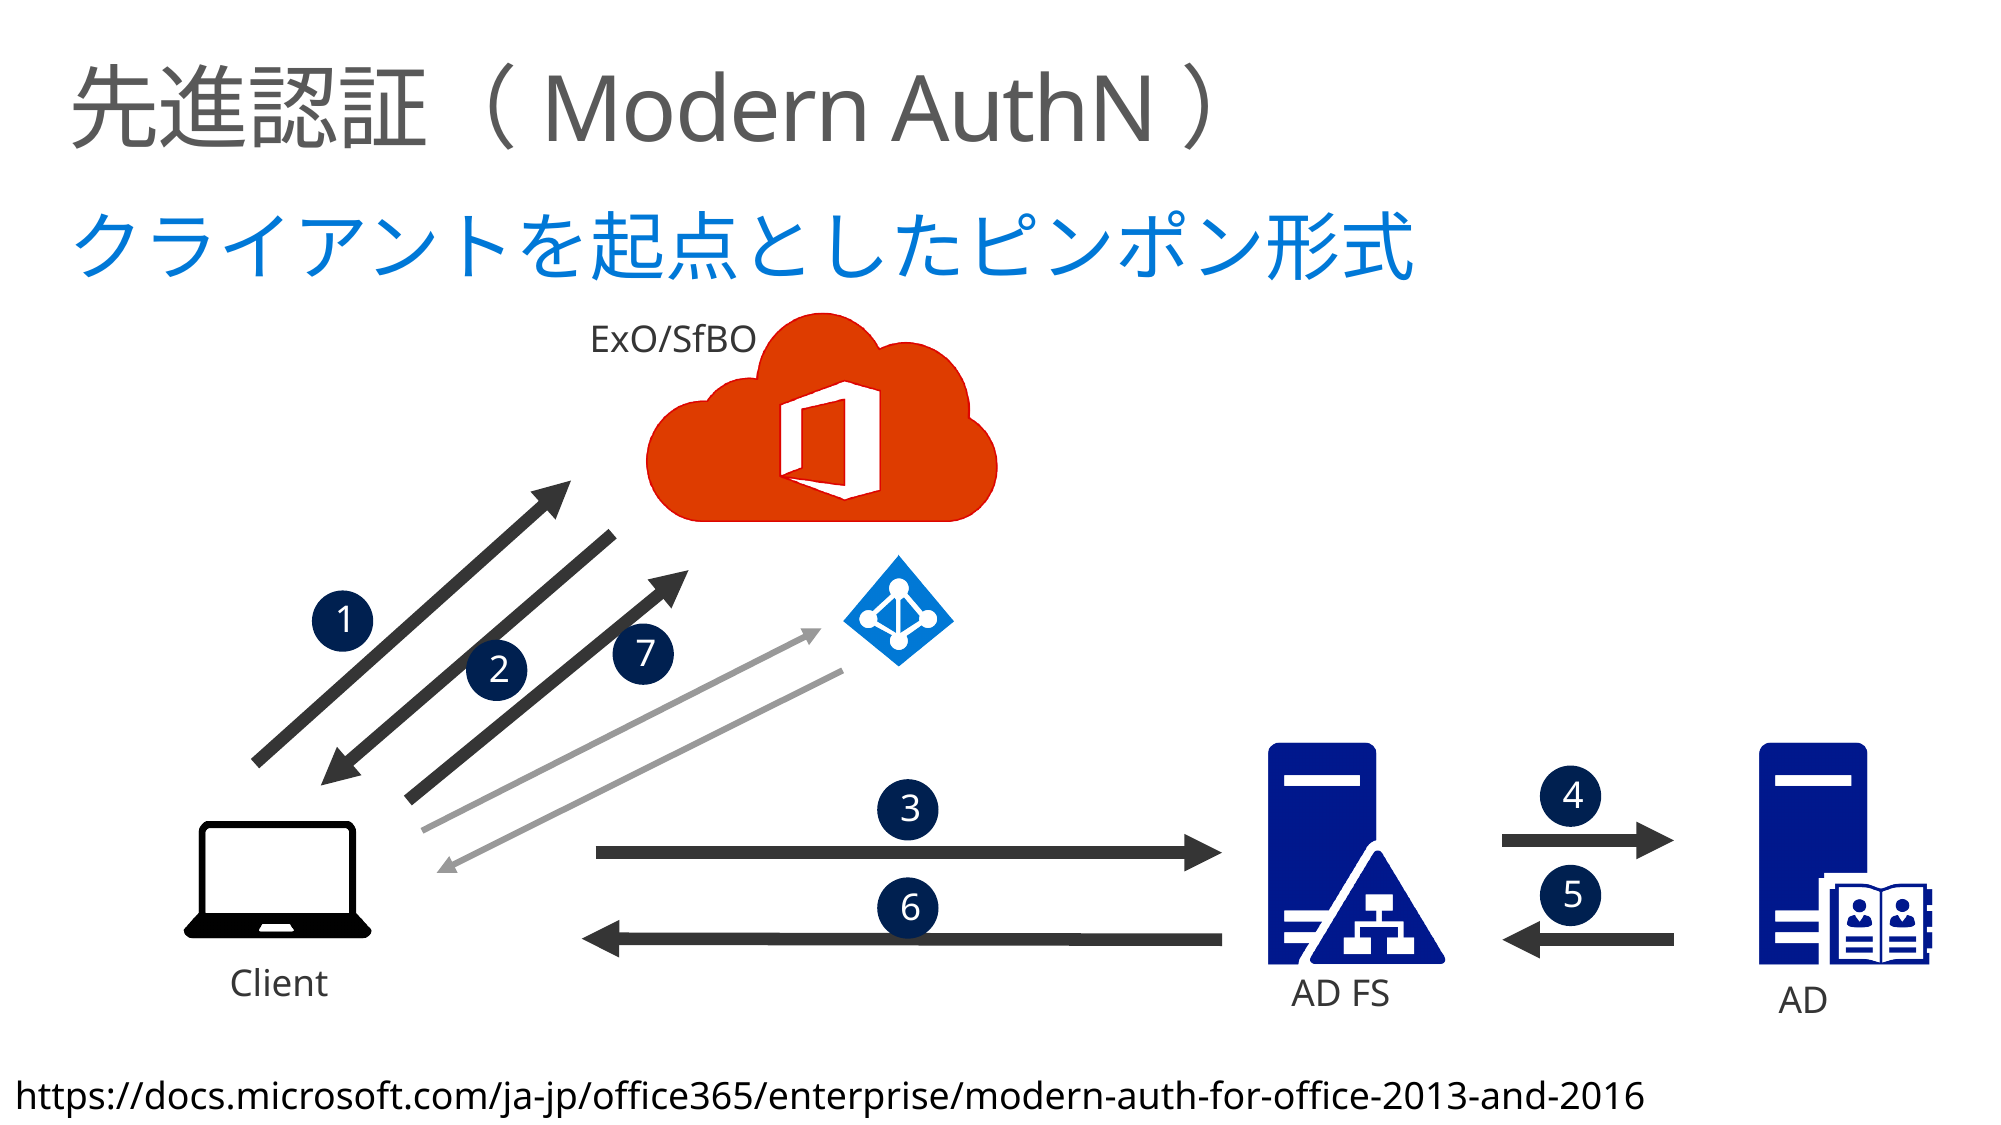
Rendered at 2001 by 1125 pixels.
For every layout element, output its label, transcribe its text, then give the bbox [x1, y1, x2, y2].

picture [1244, 742, 1468, 966]
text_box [254, 480, 572, 764]
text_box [436, 670, 843, 874]
text_box [44, 188, 1956, 308]
text_box AD FS [1262, 966, 1420, 1035]
text_box 4 [1539, 765, 1602, 827]
picture [183, 785, 372, 974]
text_box 6 [877, 877, 939, 938]
picture [643, 239, 1000, 667]
text_box Client [200, 974, 359, 1025]
text_box AD [1749, 966, 1859, 1041]
picture [1733, 742, 1957, 966]
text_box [421, 628, 822, 832]
title 先進認証（Modern AuthN） [44, 47, 1957, 196]
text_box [320, 533, 613, 786]
text_box ExO/SfBO [560, 308, 643, 381]
text_box 5 [1539, 864, 1602, 927]
text_box 3 [877, 779, 939, 841]
text_box https://docs.microsoft.com/ja-jp/office365/enterprise/modern-auth-for-office-2013-and-2016 [0, 1064, 2000, 1125]
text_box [407, 569, 689, 801]
